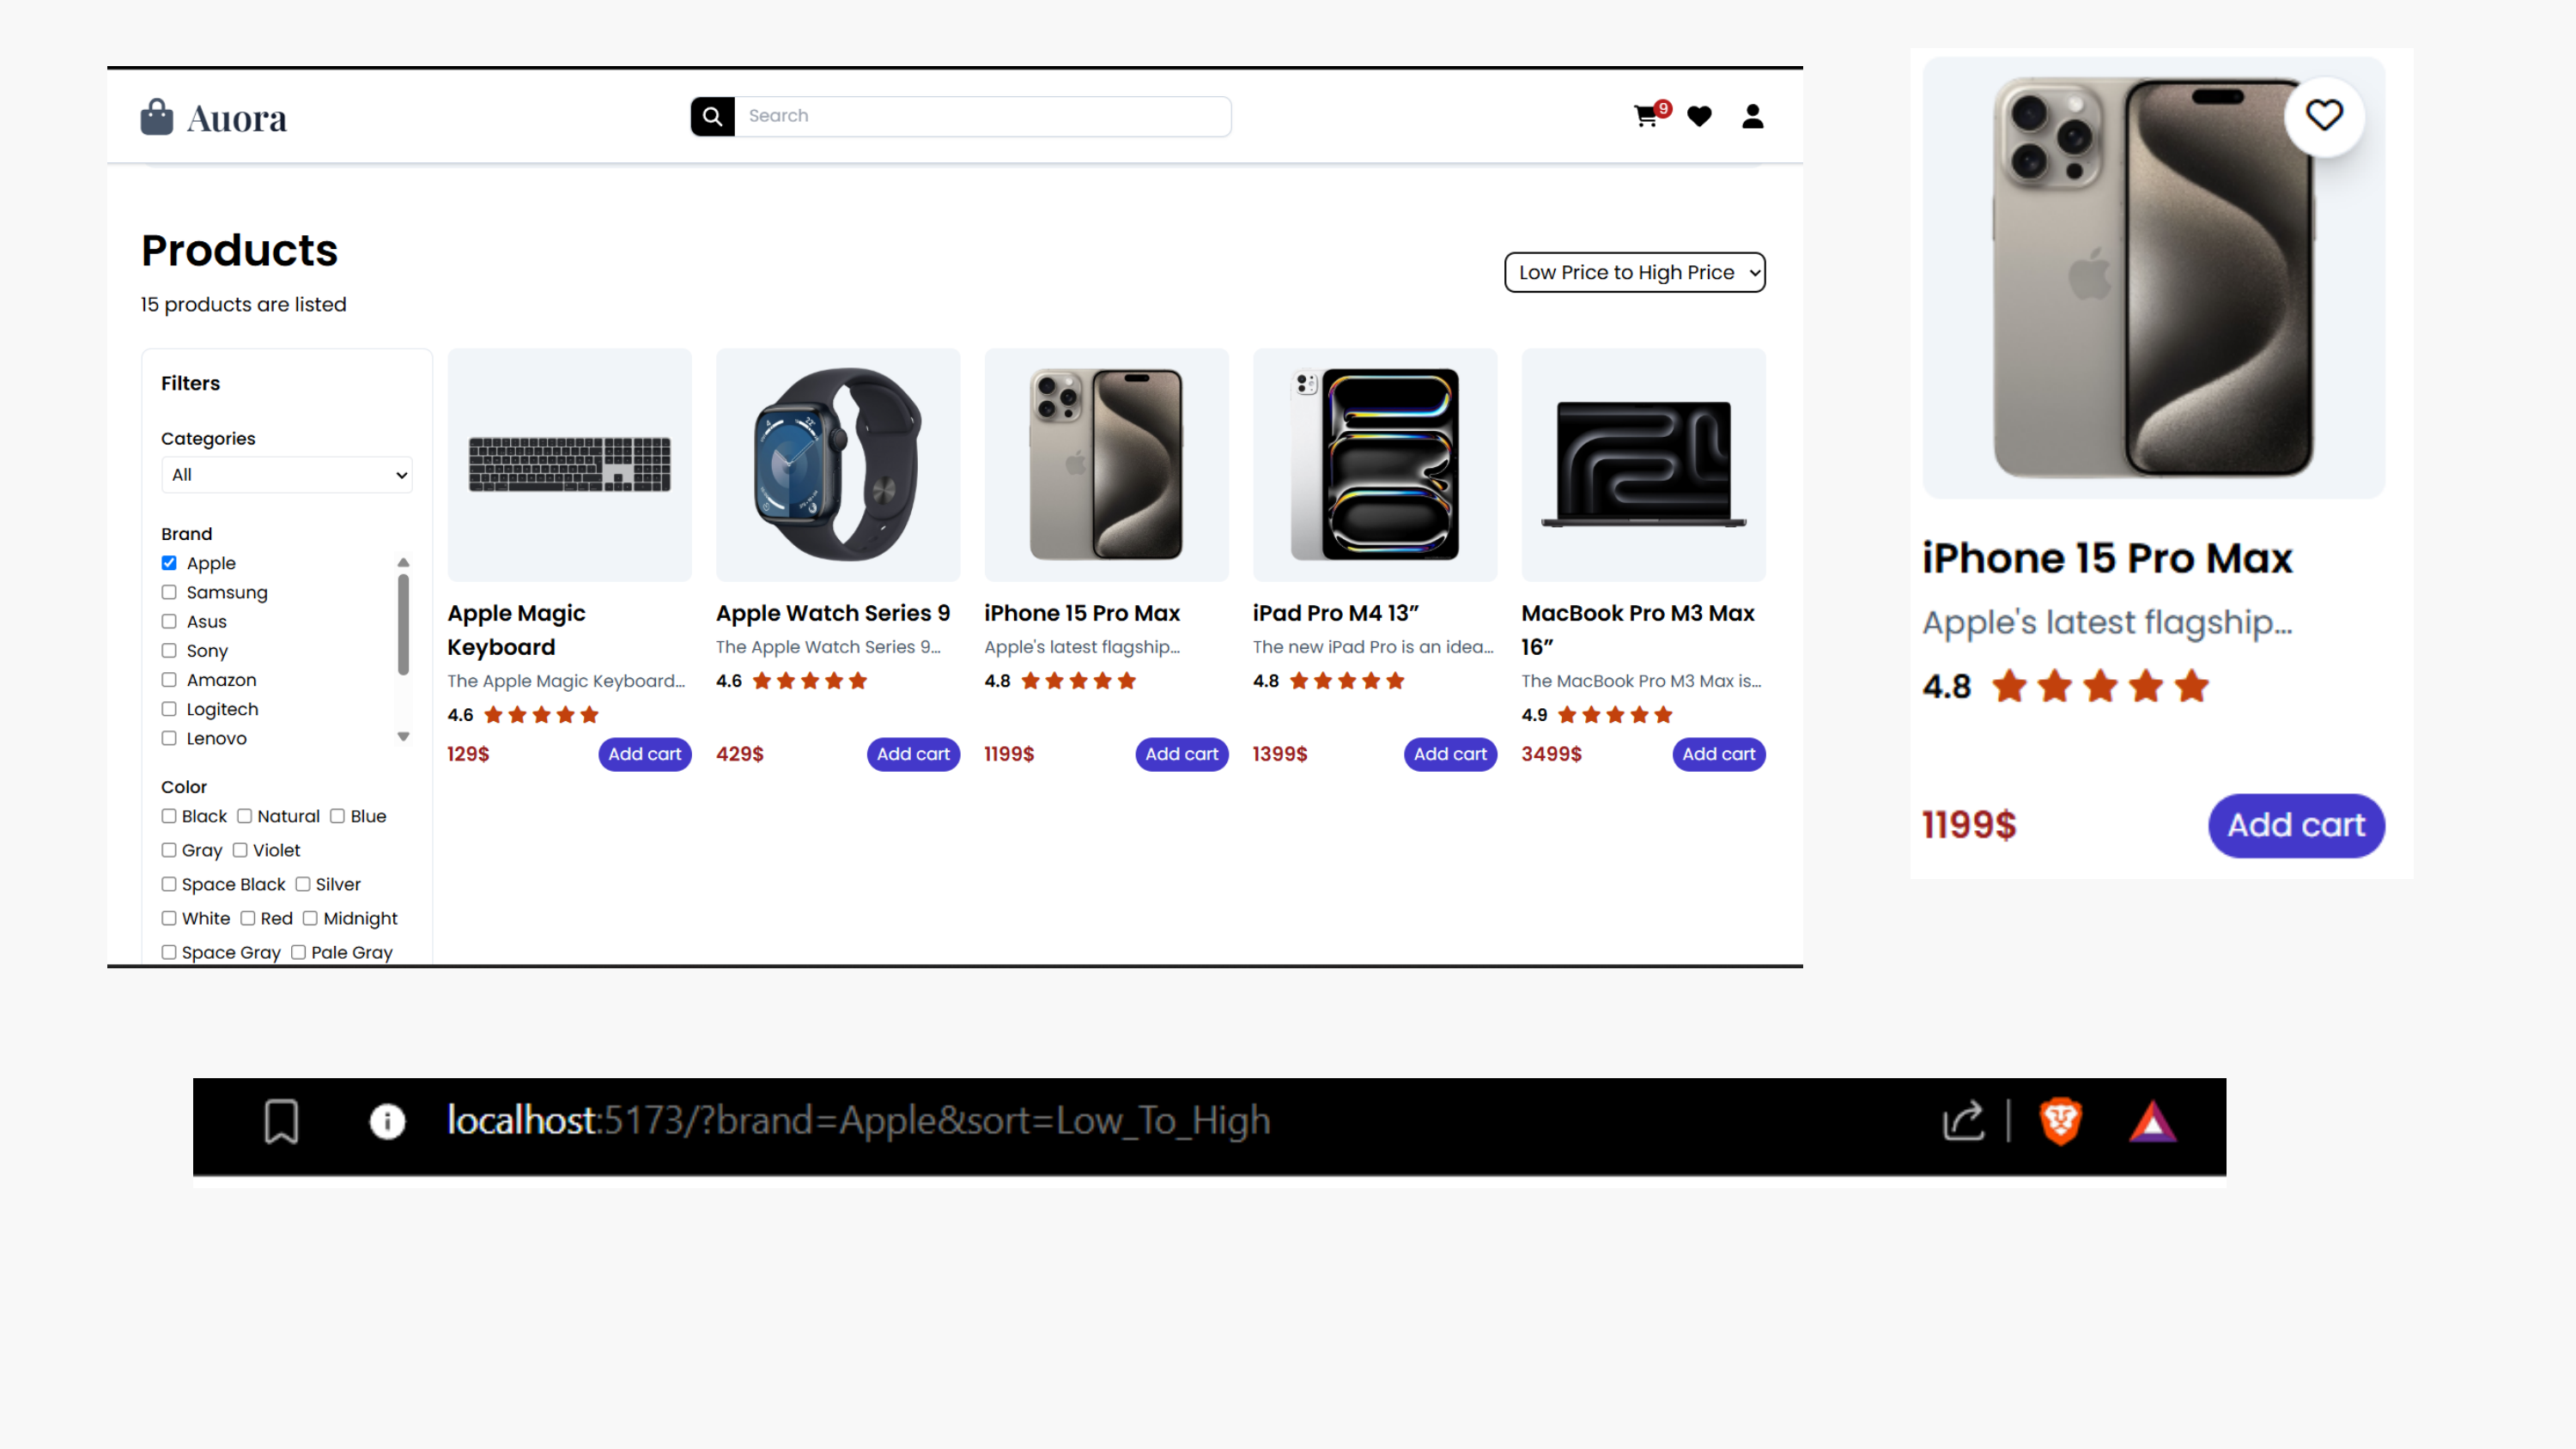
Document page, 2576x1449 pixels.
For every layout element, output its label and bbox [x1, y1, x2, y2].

picture [192, 1077, 2227, 1188]
picture [106, 66, 1803, 968]
picture [1910, 48, 2414, 879]
